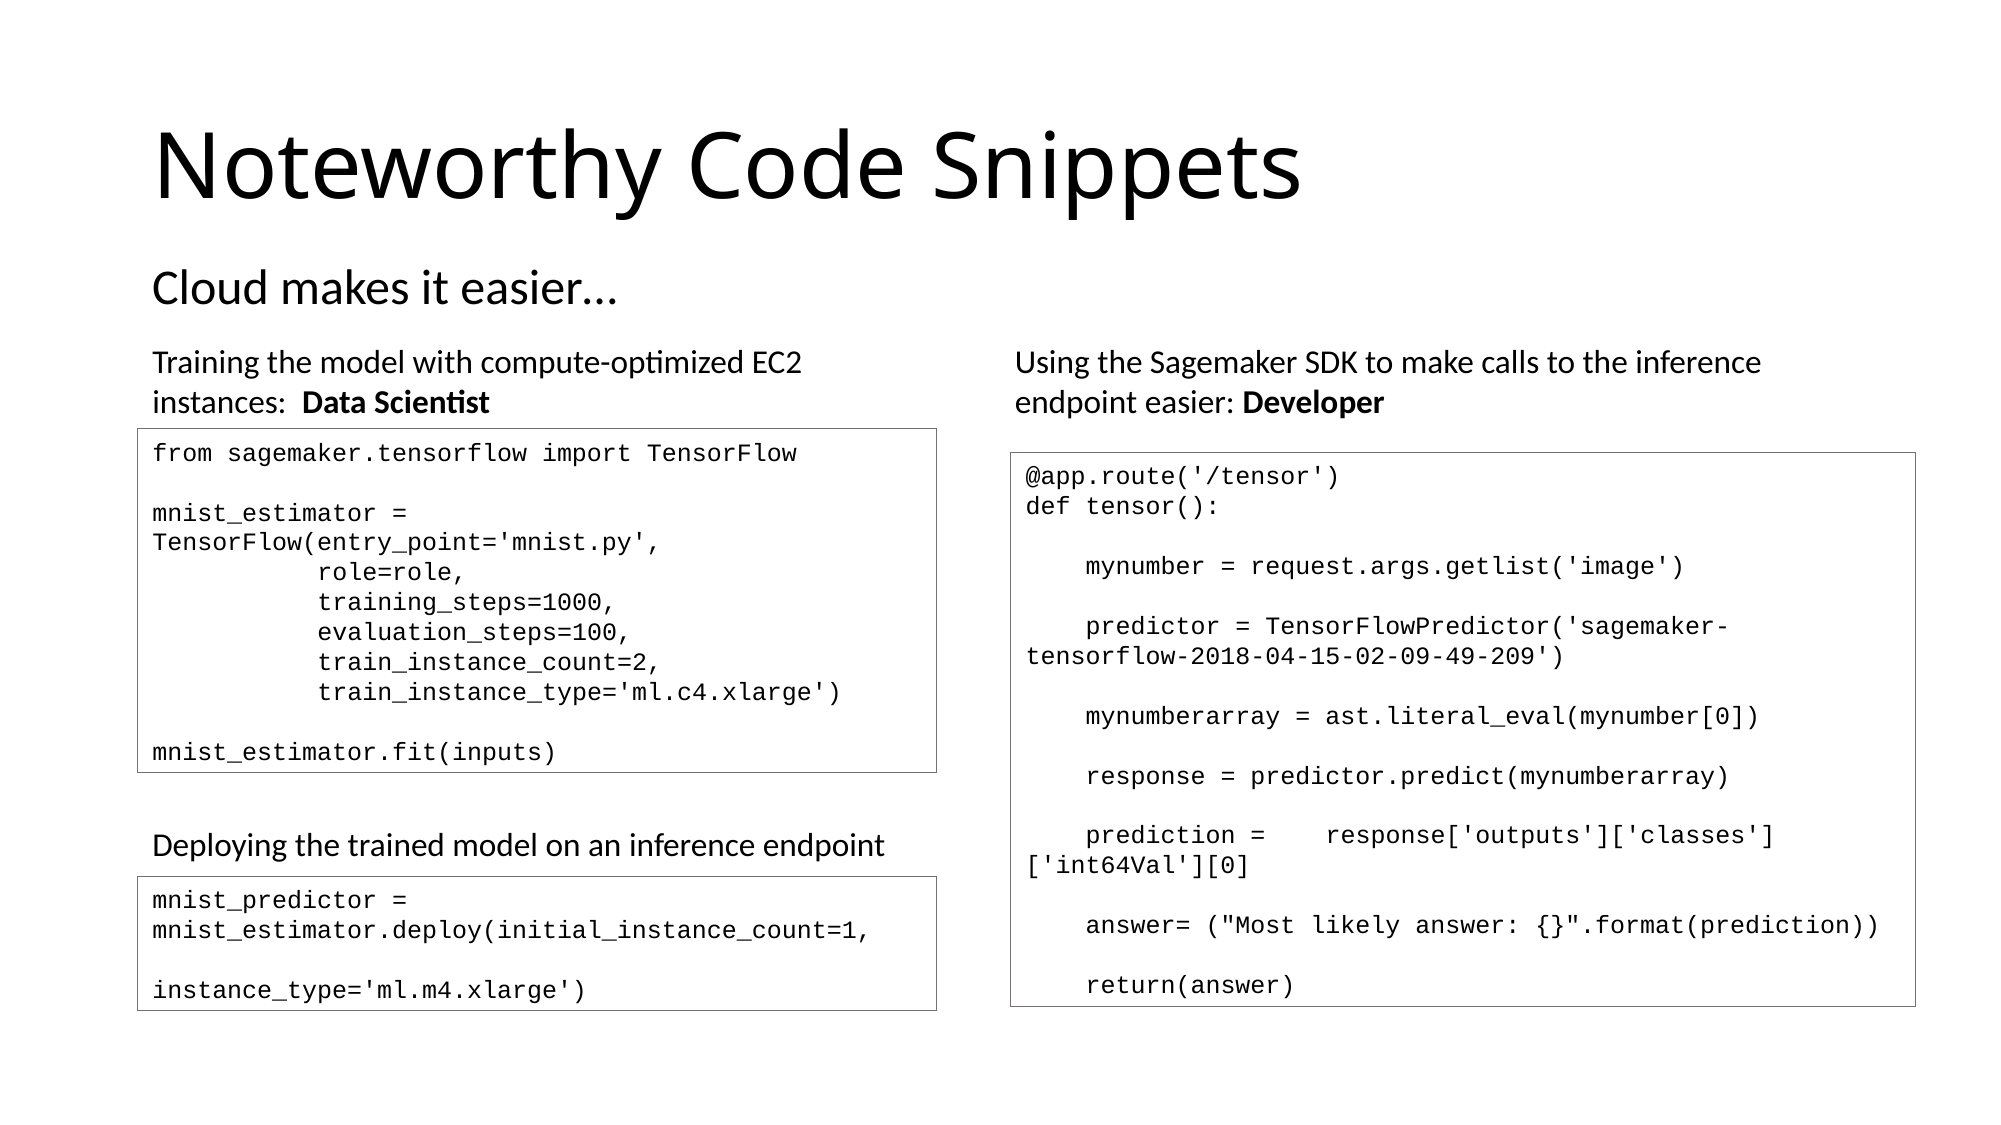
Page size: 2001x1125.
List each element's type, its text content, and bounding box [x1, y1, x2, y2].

title Noteworthy Code Snippets [137, 59, 1863, 278]
text_box from sagemaker.tensorflow import TensorFlow mnist_estimator = TensorFlow(entry_point='mnist.py', role=role, training_steps=1000, evaluation_steps=100, train_instance_count=2, train_instance_type='ml.c4.xlarge') mnist_estimator.fit(inputs) [137, 428, 937, 773]
text_box Training the model with compute-optimized EC2 instances: Data Scientist [137, 332, 937, 428]
text_box Using the Sagemaker SDK to make calls to the inference endpoint easier: Developer [999, 332, 1905, 428]
text_box mnist_predictor = mnist_estimator.deploy(initial_instance_count=1, instance_type='ml.m4.xlarge') [137, 876, 937, 1011]
text_box @app.route('/tensor') def tensor(): mynumber = request.args.getlist('image') predictor = TensorFlowPredictor('sagemaker- tensorflow-2018-04-15-02-09-49-209') mynumberarray = ast.literal_eval(mynumber[0]) response = predictor.predict(mynumberarray) prediction = response['outputs']['classes']['int64Val'][0] answer= ("Most likely answer: {}".format(prediction)) return(answer) [1010, 452, 1916, 1007]
text_box Deploying the trained model on an inference endpoint [137, 815, 937, 871]
text_box Cloud makes it easier… [137, 246, 866, 322]
